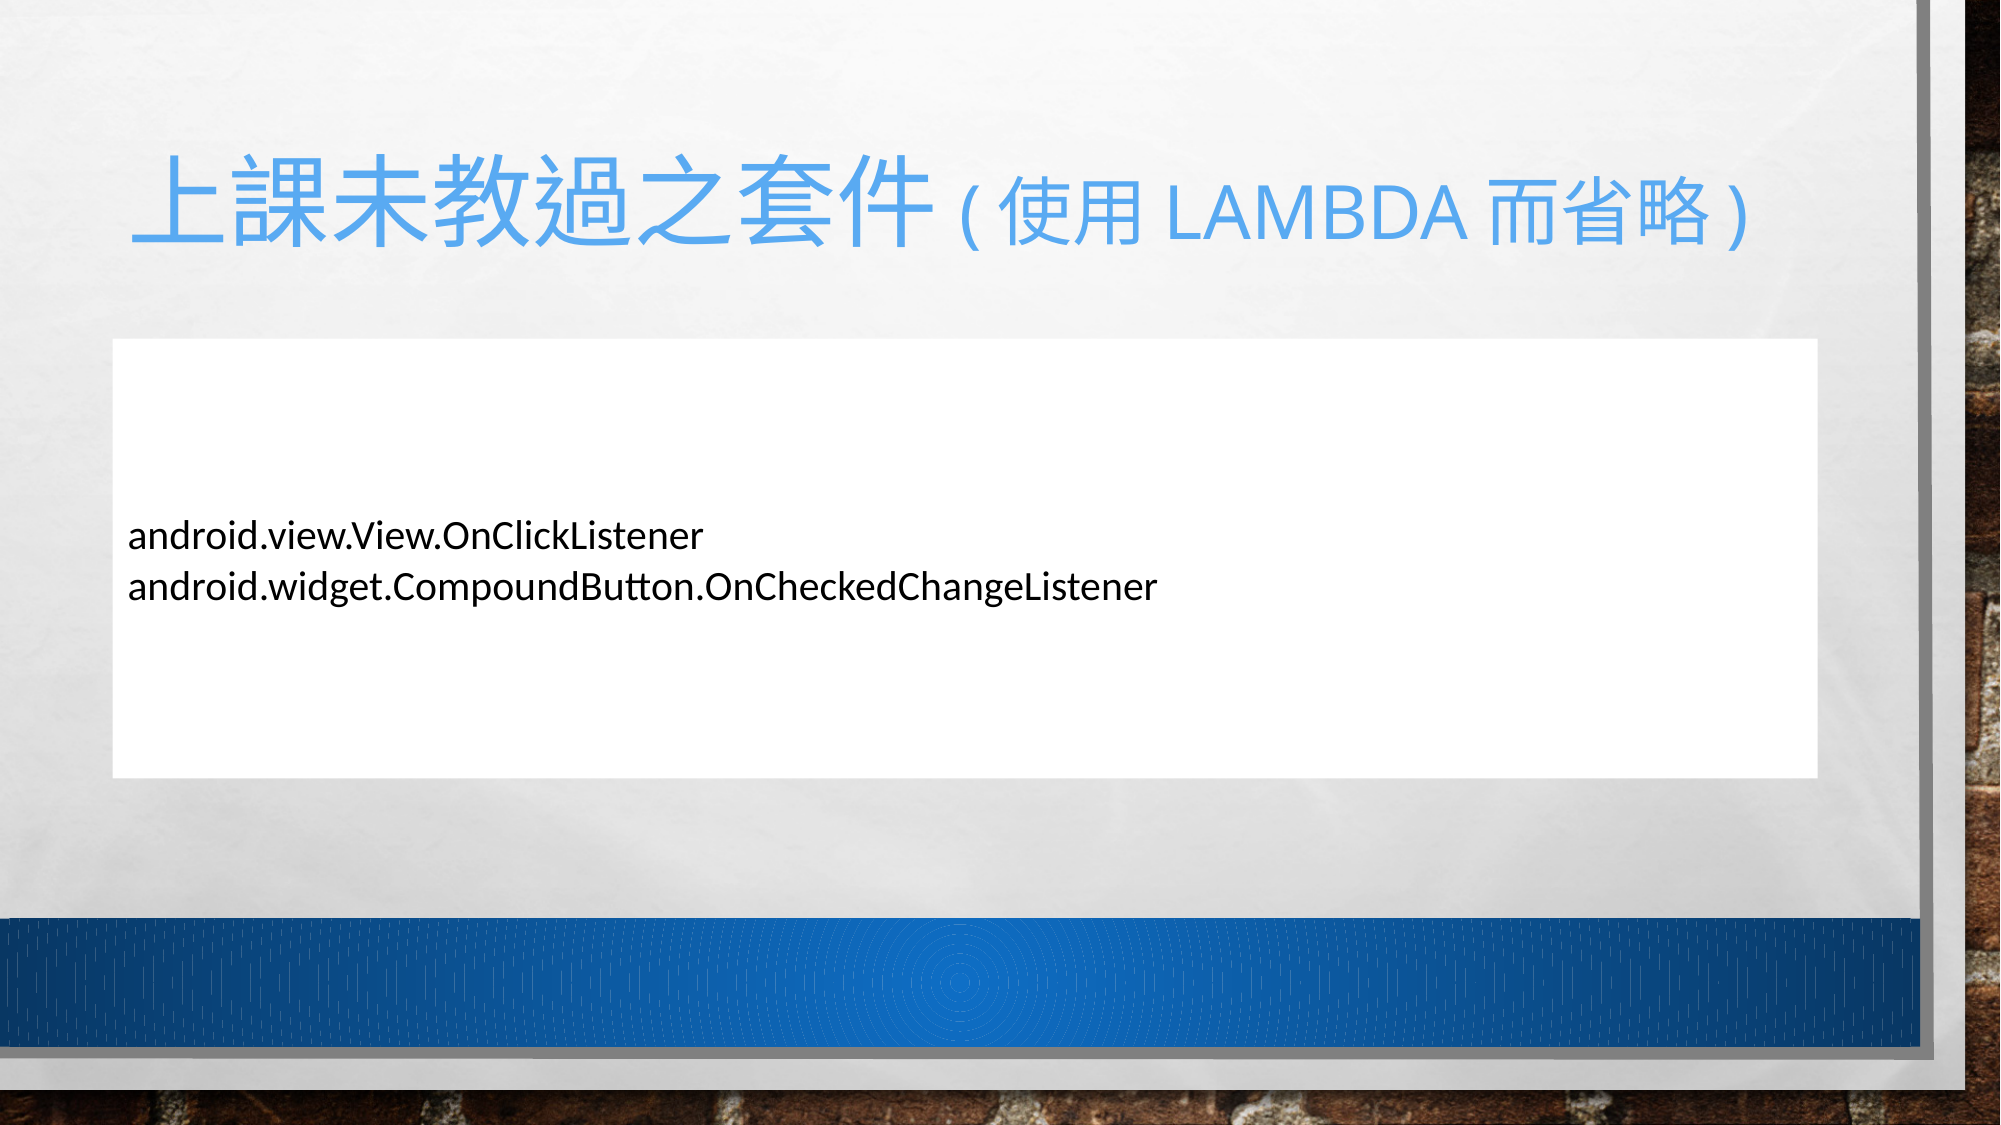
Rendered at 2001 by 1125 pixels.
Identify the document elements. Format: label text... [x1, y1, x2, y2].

title 上課未教過之套件(使用lambda而省略) [112, 112, 1818, 302]
list android.view.View.OnClickListener android.widget.CompoundButton.OnCheckedChangeListener [112, 338, 1818, 779]
picture [0, 0, 2000, 1125]
